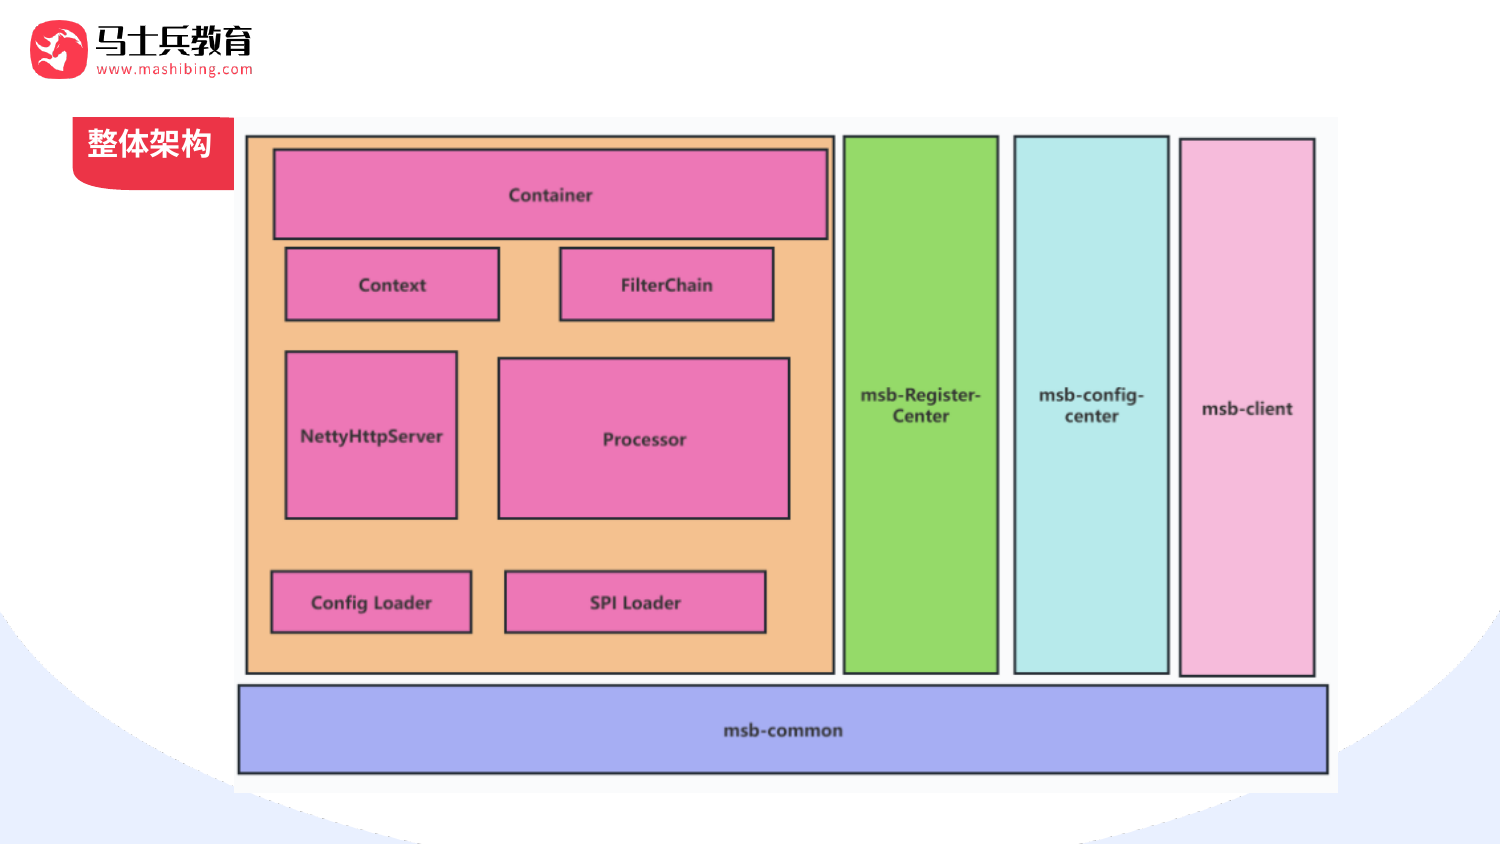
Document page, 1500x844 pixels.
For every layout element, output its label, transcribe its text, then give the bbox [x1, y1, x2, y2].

picture [0, 117, 1500, 844]
text_box 整体架构 [72, 117, 234, 190]
picture [30, 20, 252, 79]
